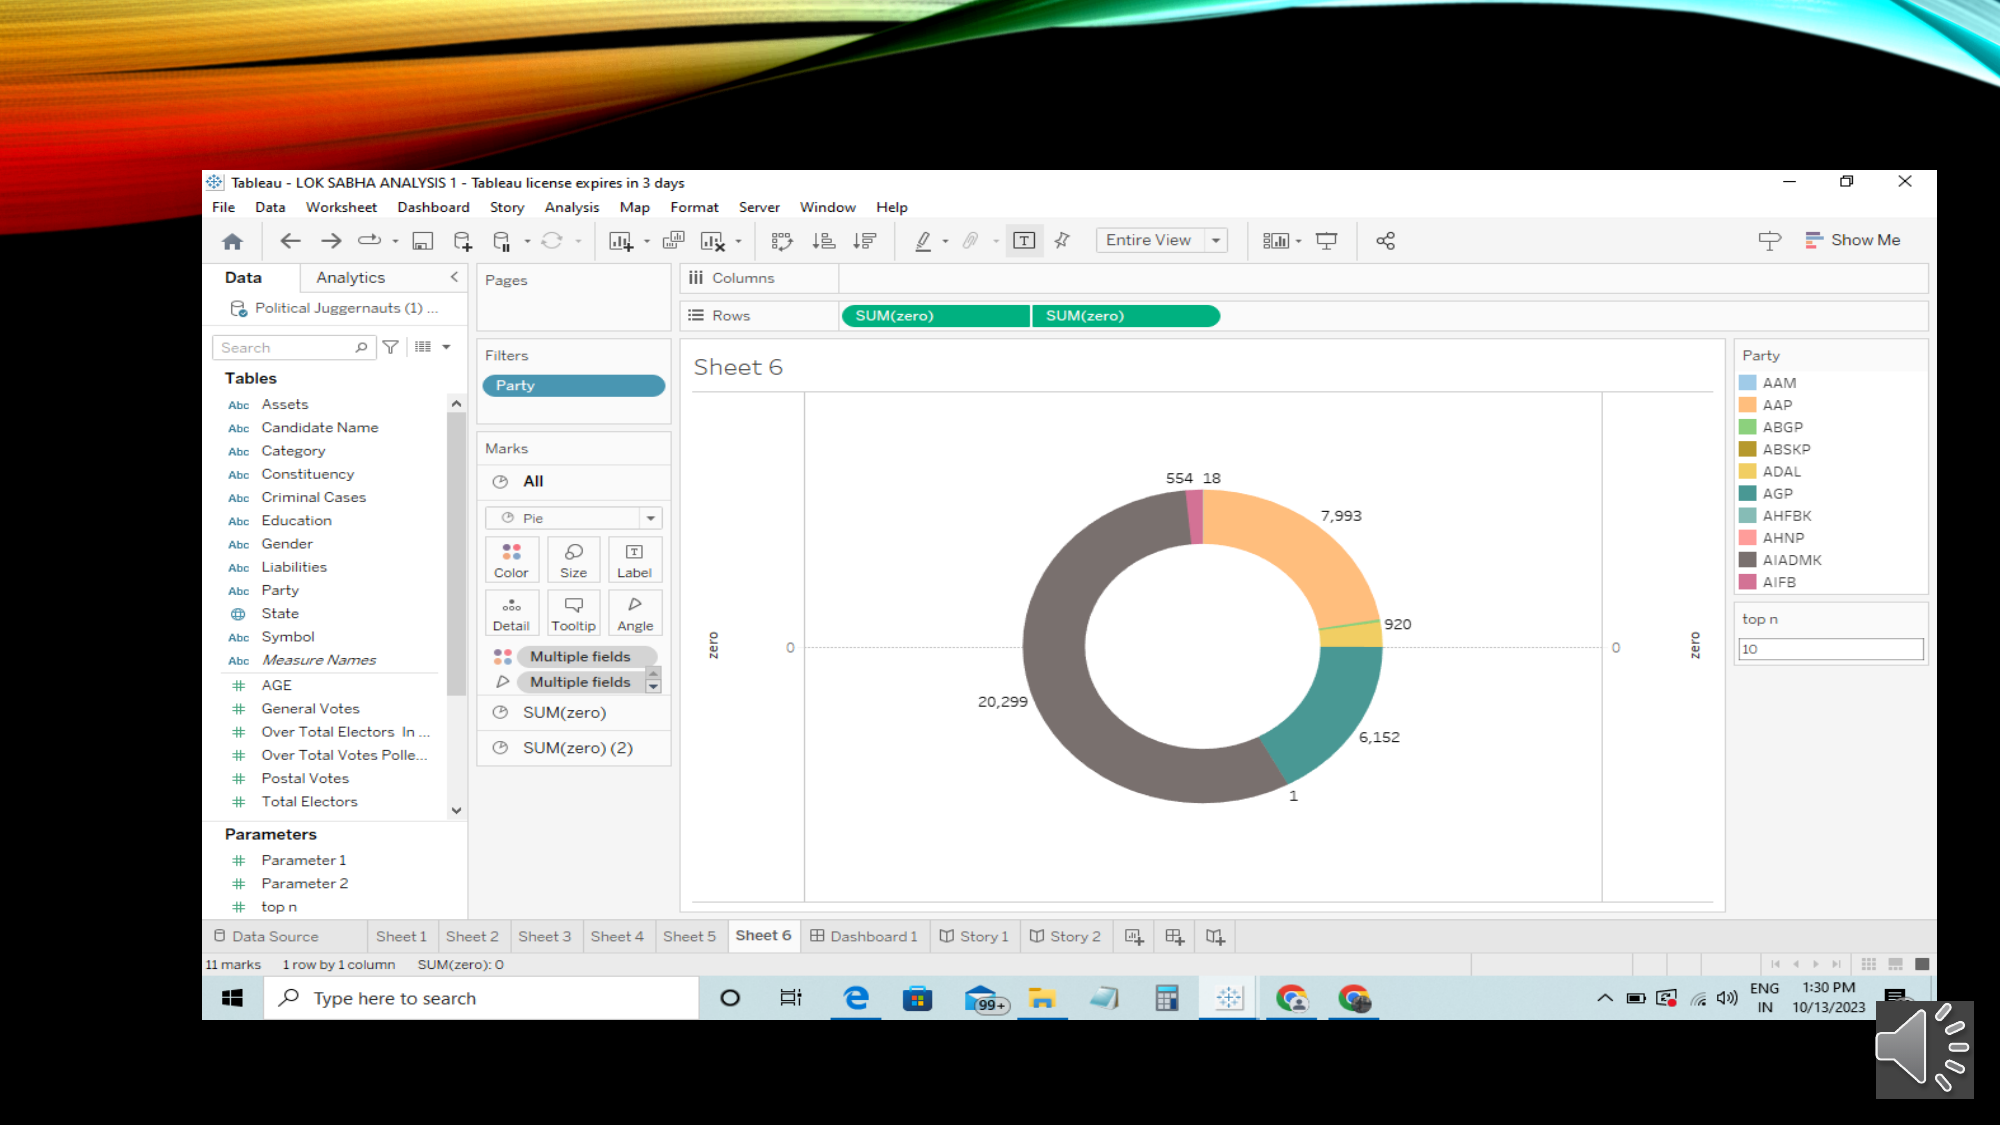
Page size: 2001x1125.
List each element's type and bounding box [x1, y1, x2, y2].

list [201, 170, 1937, 1021]
picture [1874, 999, 1976, 1101]
picture [0, 0, 2000, 237]
